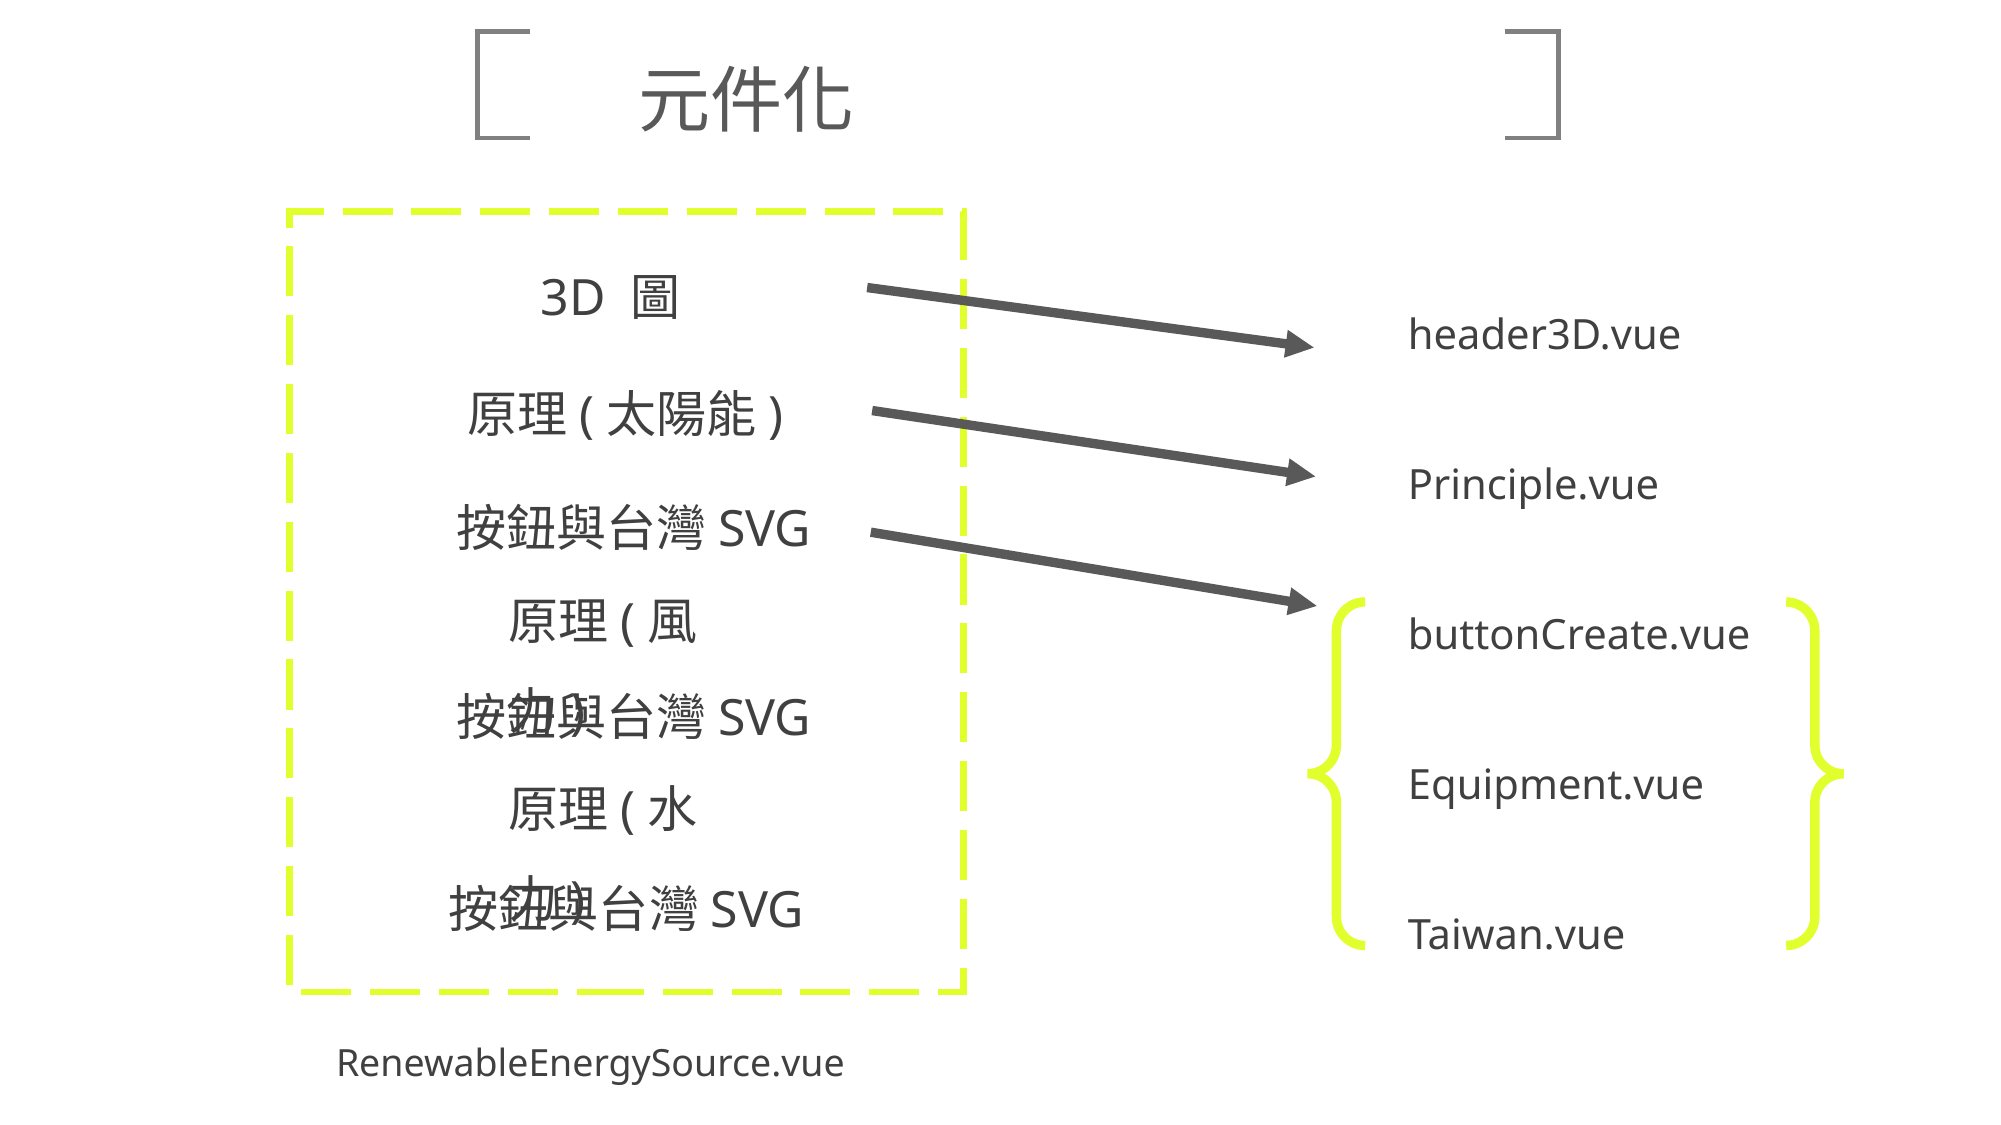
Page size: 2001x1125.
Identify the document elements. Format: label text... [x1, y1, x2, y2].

text_box 原理(水力) [493, 740, 769, 839]
text_box 按鈕與台灣SVG [441, 458, 910, 564]
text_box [870, 532, 1317, 606]
text_box 3D 圖 [525, 228, 769, 333]
text_box [289, 211, 965, 993]
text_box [867, 287, 1314, 348]
text_box 元件化 [626, 31, 1455, 148]
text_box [872, 410, 1316, 477]
text_box RenewableEnergySource.vue [321, 1008, 910, 1092]
text_box 按鈕與台灣SVG [441, 648, 493, 754]
text_box 原理(風力) [493, 564, 756, 740]
text_box header3D.vue Principle.vue buttonCreate.vue Equipment.vue Taiwan.vue [1393, 275, 1870, 965]
text_box [1504, 31, 1559, 139]
text_box 原理(太陽能) [452, 345, 832, 450]
text_box 按鈕與台灣SVG [756, 648, 910, 754]
text_box [1307, 601, 1844, 947]
text_box 按鈕與台灣SVG [434, 839, 903, 945]
text_box [477, 31, 531, 139]
